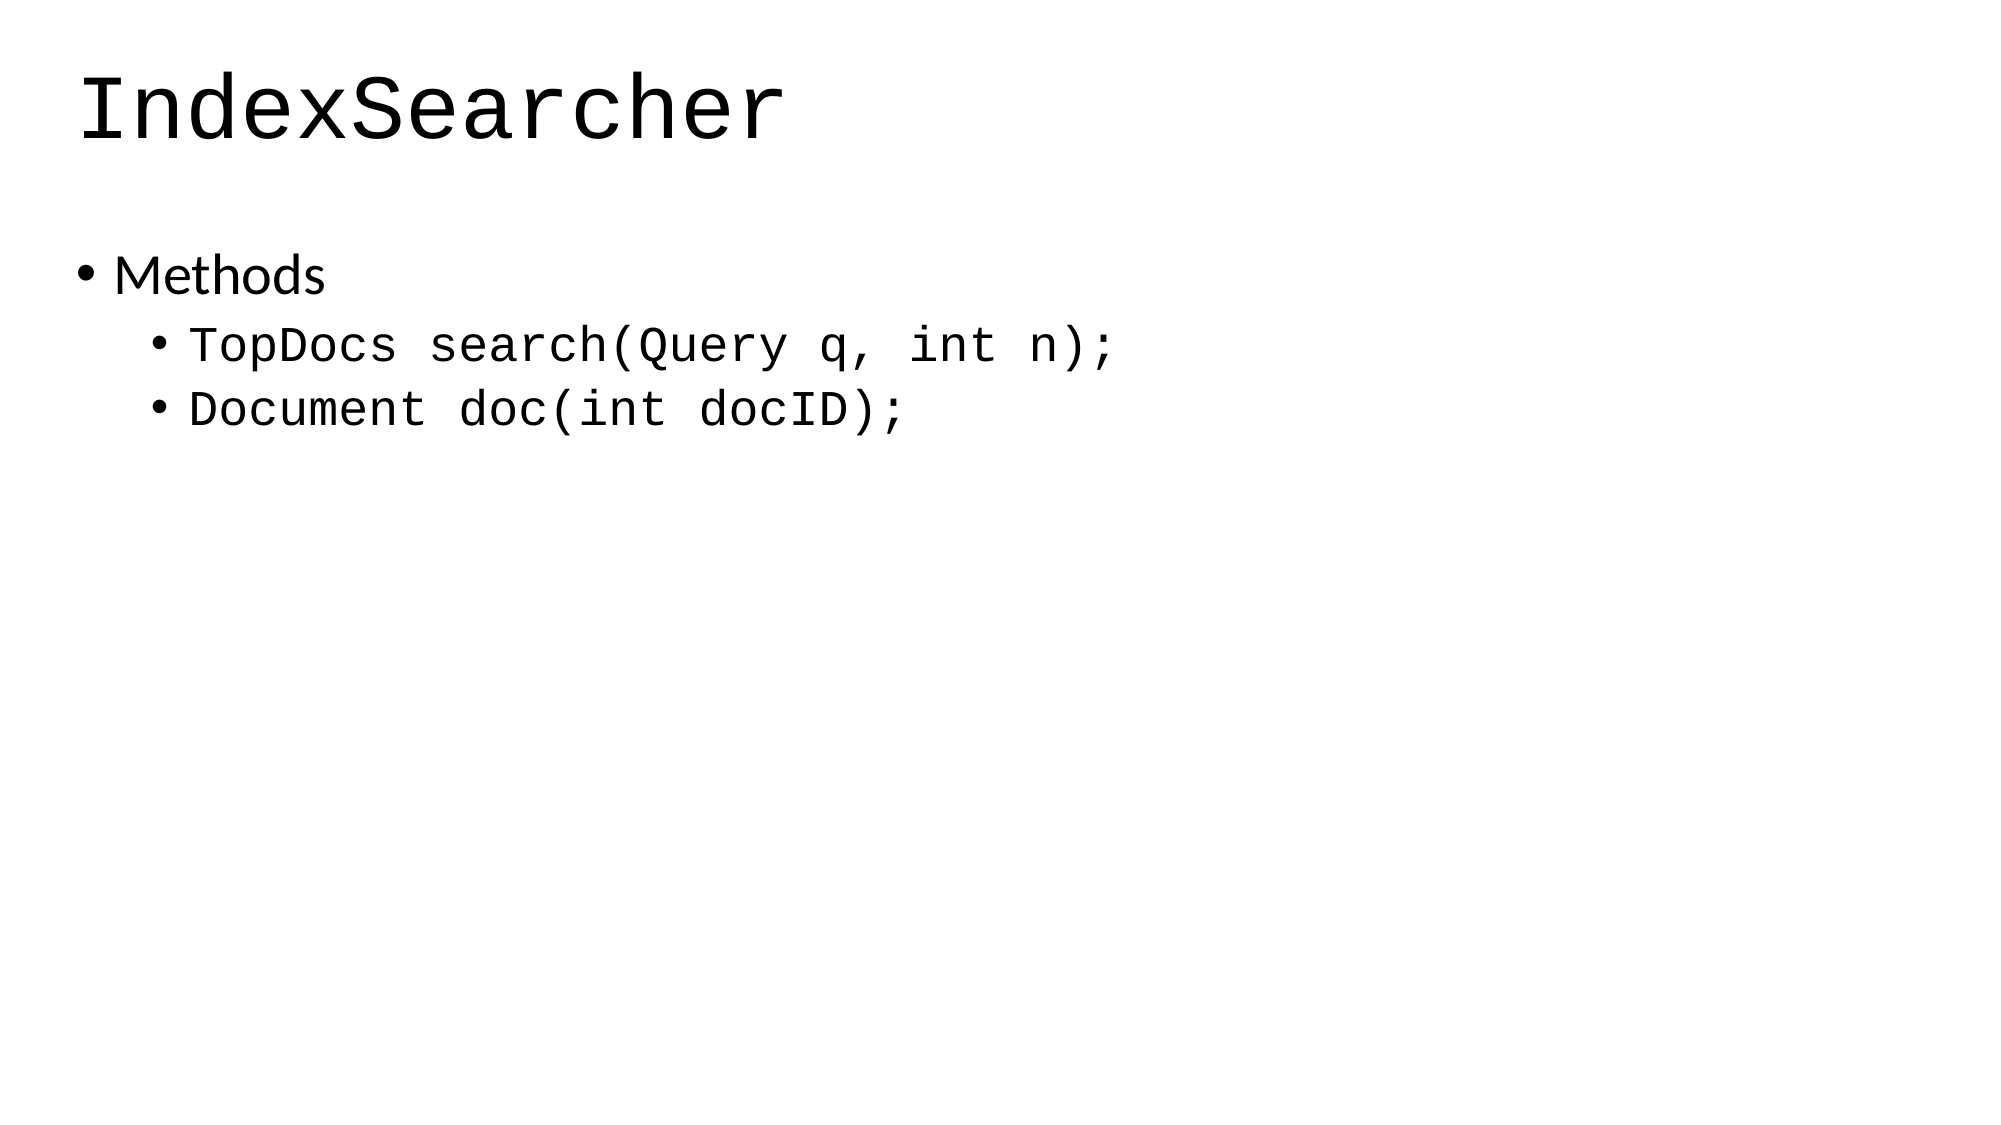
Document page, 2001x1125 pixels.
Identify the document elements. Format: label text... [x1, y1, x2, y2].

title IndexSearcher [60, 0, 1945, 218]
list Methods TopDocs search(Query q, int n); Document doc(int docID); [60, 237, 1945, 1014]
